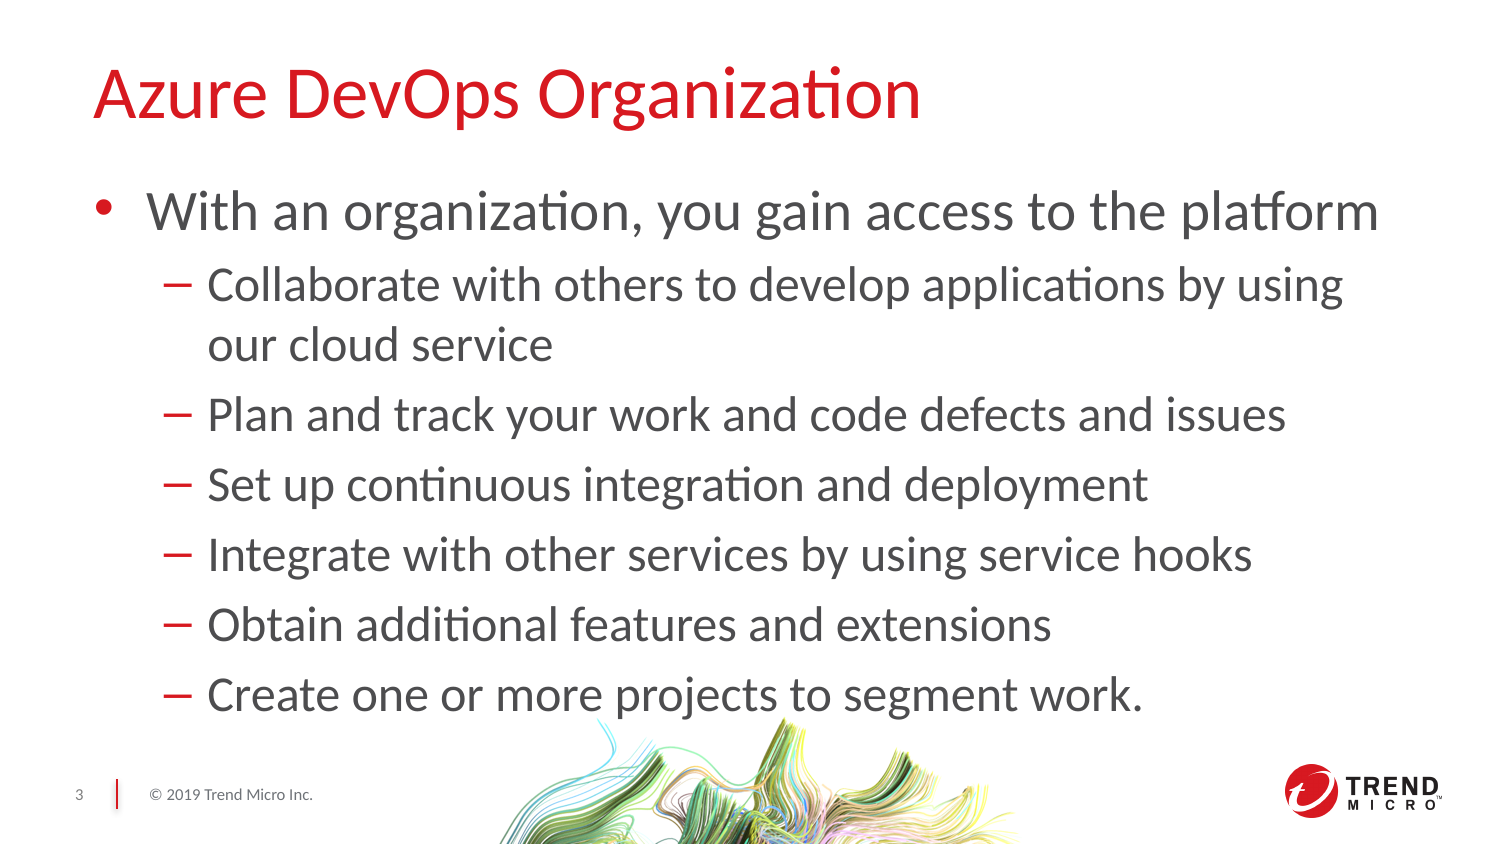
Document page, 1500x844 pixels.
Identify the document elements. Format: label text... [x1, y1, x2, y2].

title Azure DevOps Organization [94, 61, 1407, 149]
list With an organization, you gain access to the platform Collaborate with others to develop applications by using our cloud service Plan and track your work and code defects and issues Set up continuous integration and deployment Integrate with other services by using service hooks Obtain additional features and extensions Create one or more projects to segment work. [94, 165, 1407, 767]
picture [0, 703, 1500, 844]
